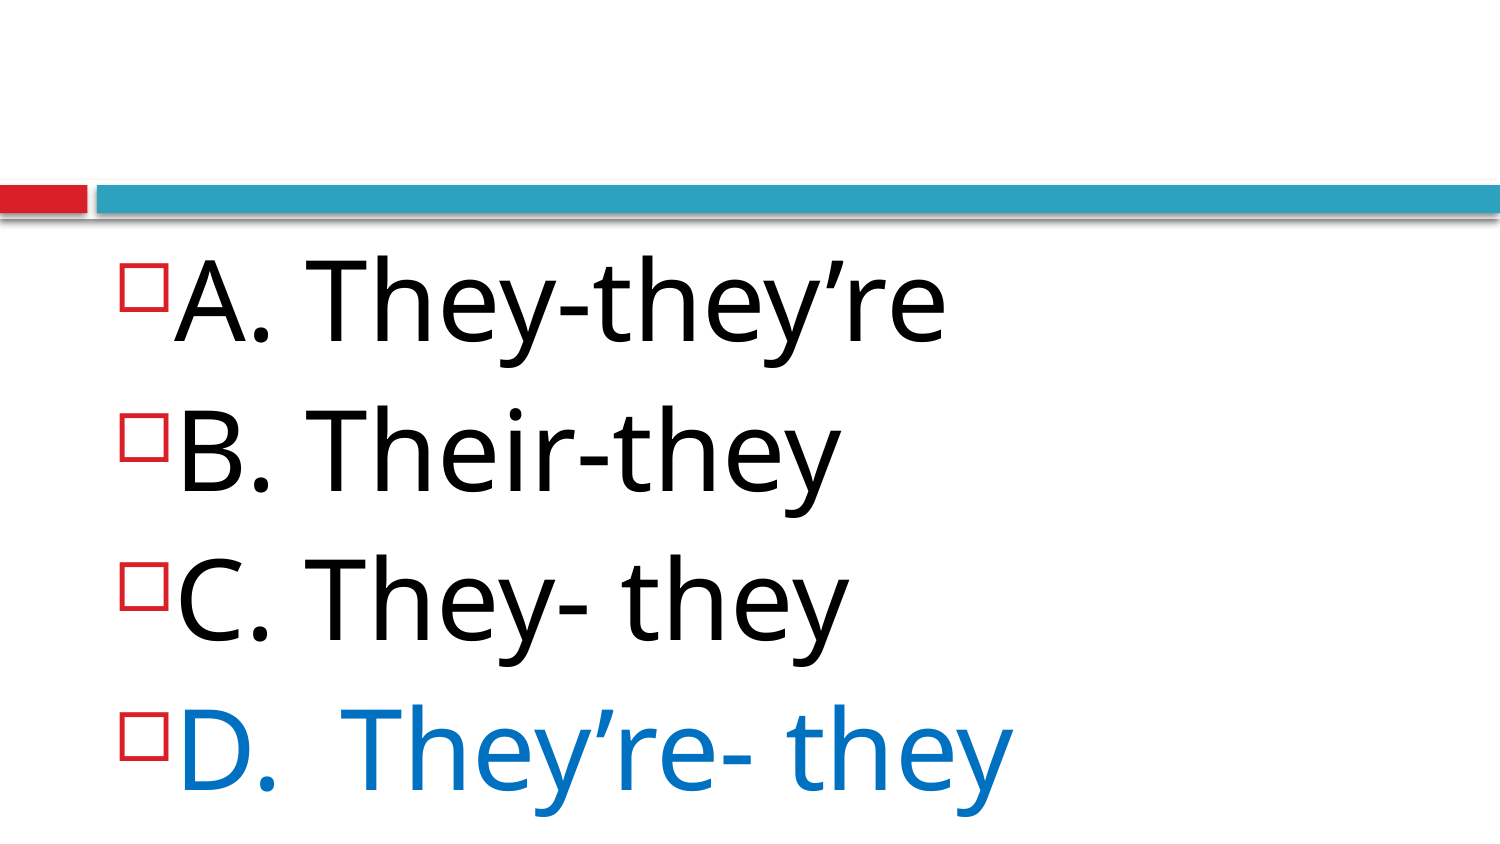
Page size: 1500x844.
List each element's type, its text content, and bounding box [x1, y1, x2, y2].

list A. They-they’re B. Their-they C. They- they D. They’re- they [99, 221, 1438, 760]
